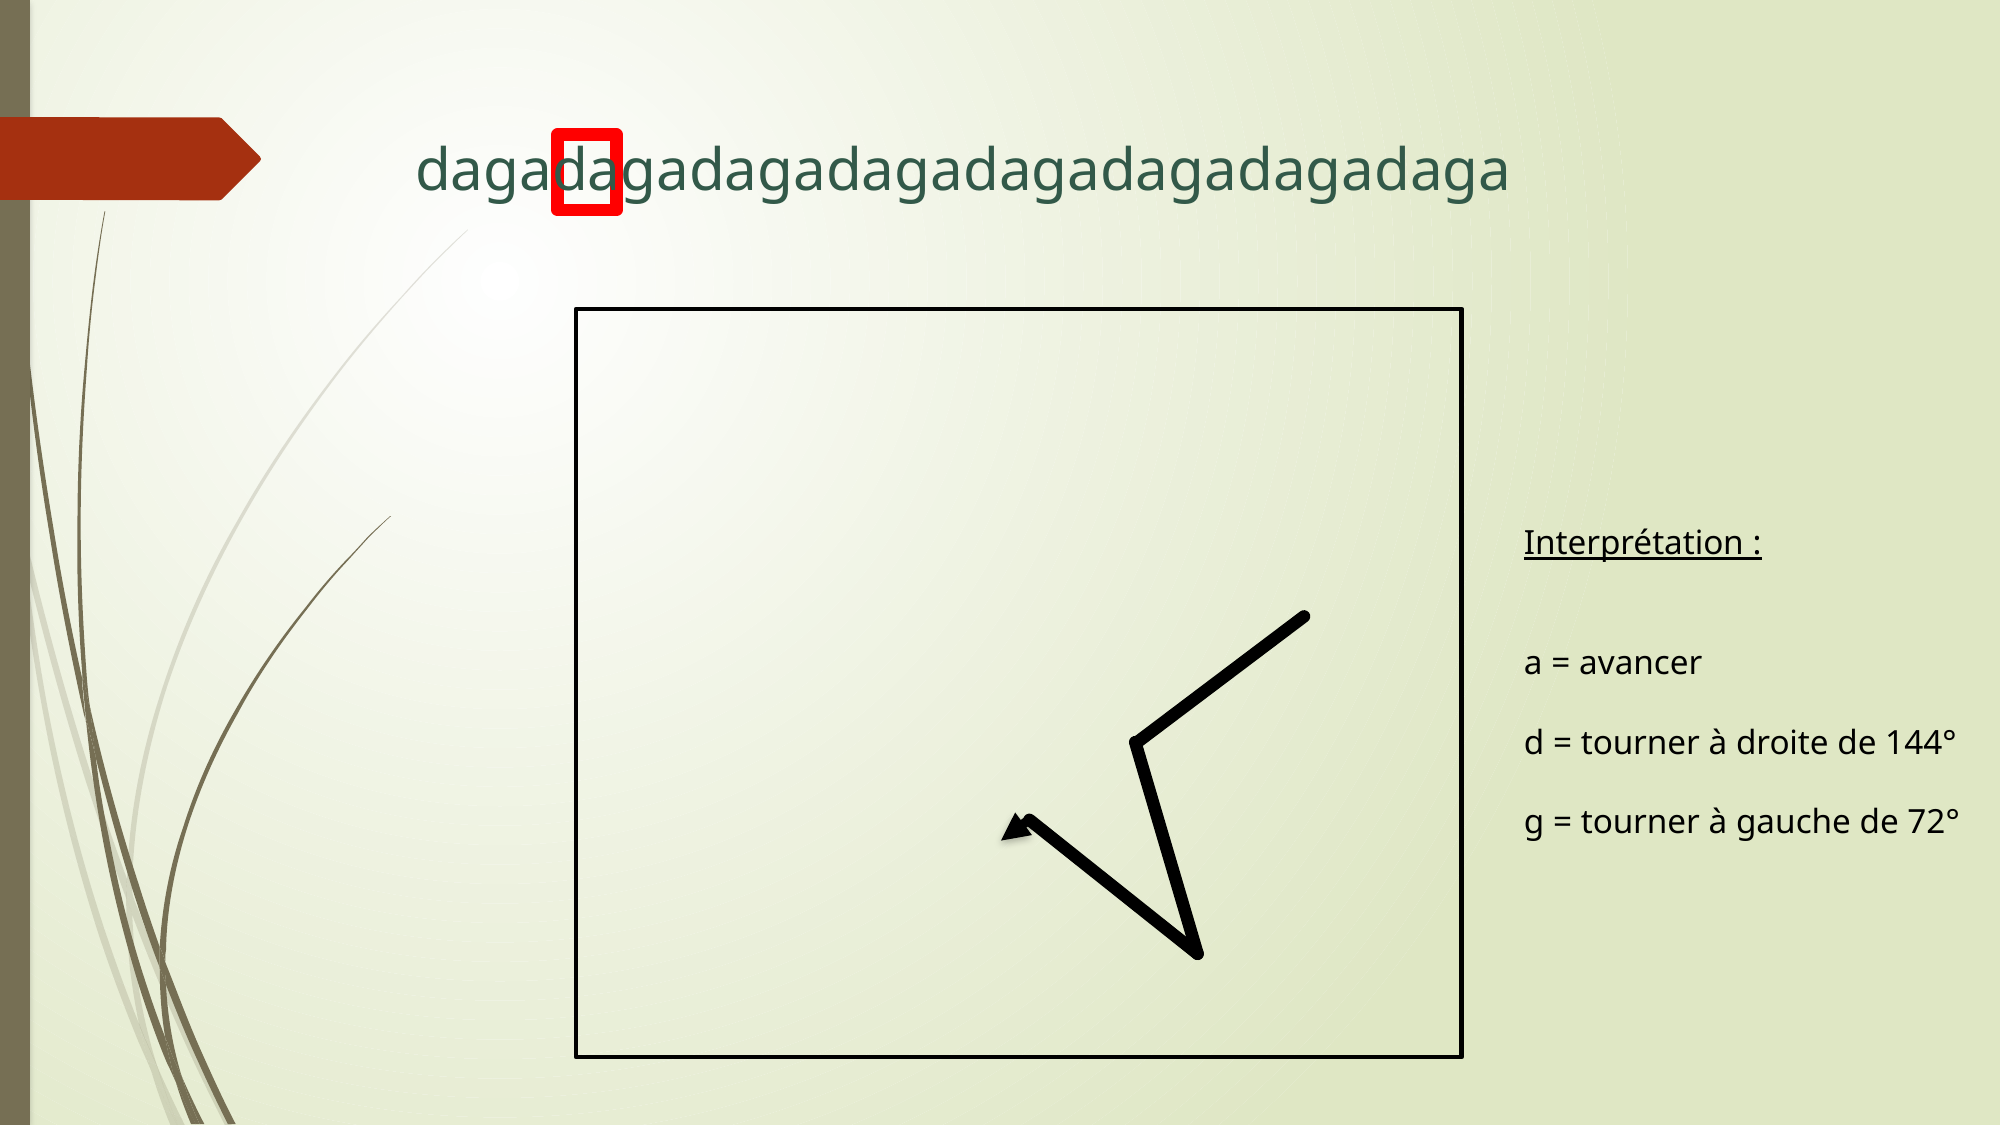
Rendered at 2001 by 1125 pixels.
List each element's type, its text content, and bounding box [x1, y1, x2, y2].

text_box Interprétation : a = avancer d = tourner à droite de 144° g = tourner à gauche de 72° [1509, 513, 2000, 848]
text_box dagadagadagadagadagadagadagadaga [185, 124, 1742, 210]
text_box [575, 308, 1463, 1058]
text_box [1029, 819, 1198, 955]
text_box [1000, 819, 1028, 841]
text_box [1134, 741, 1198, 819]
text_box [1137, 616, 1305, 743]
